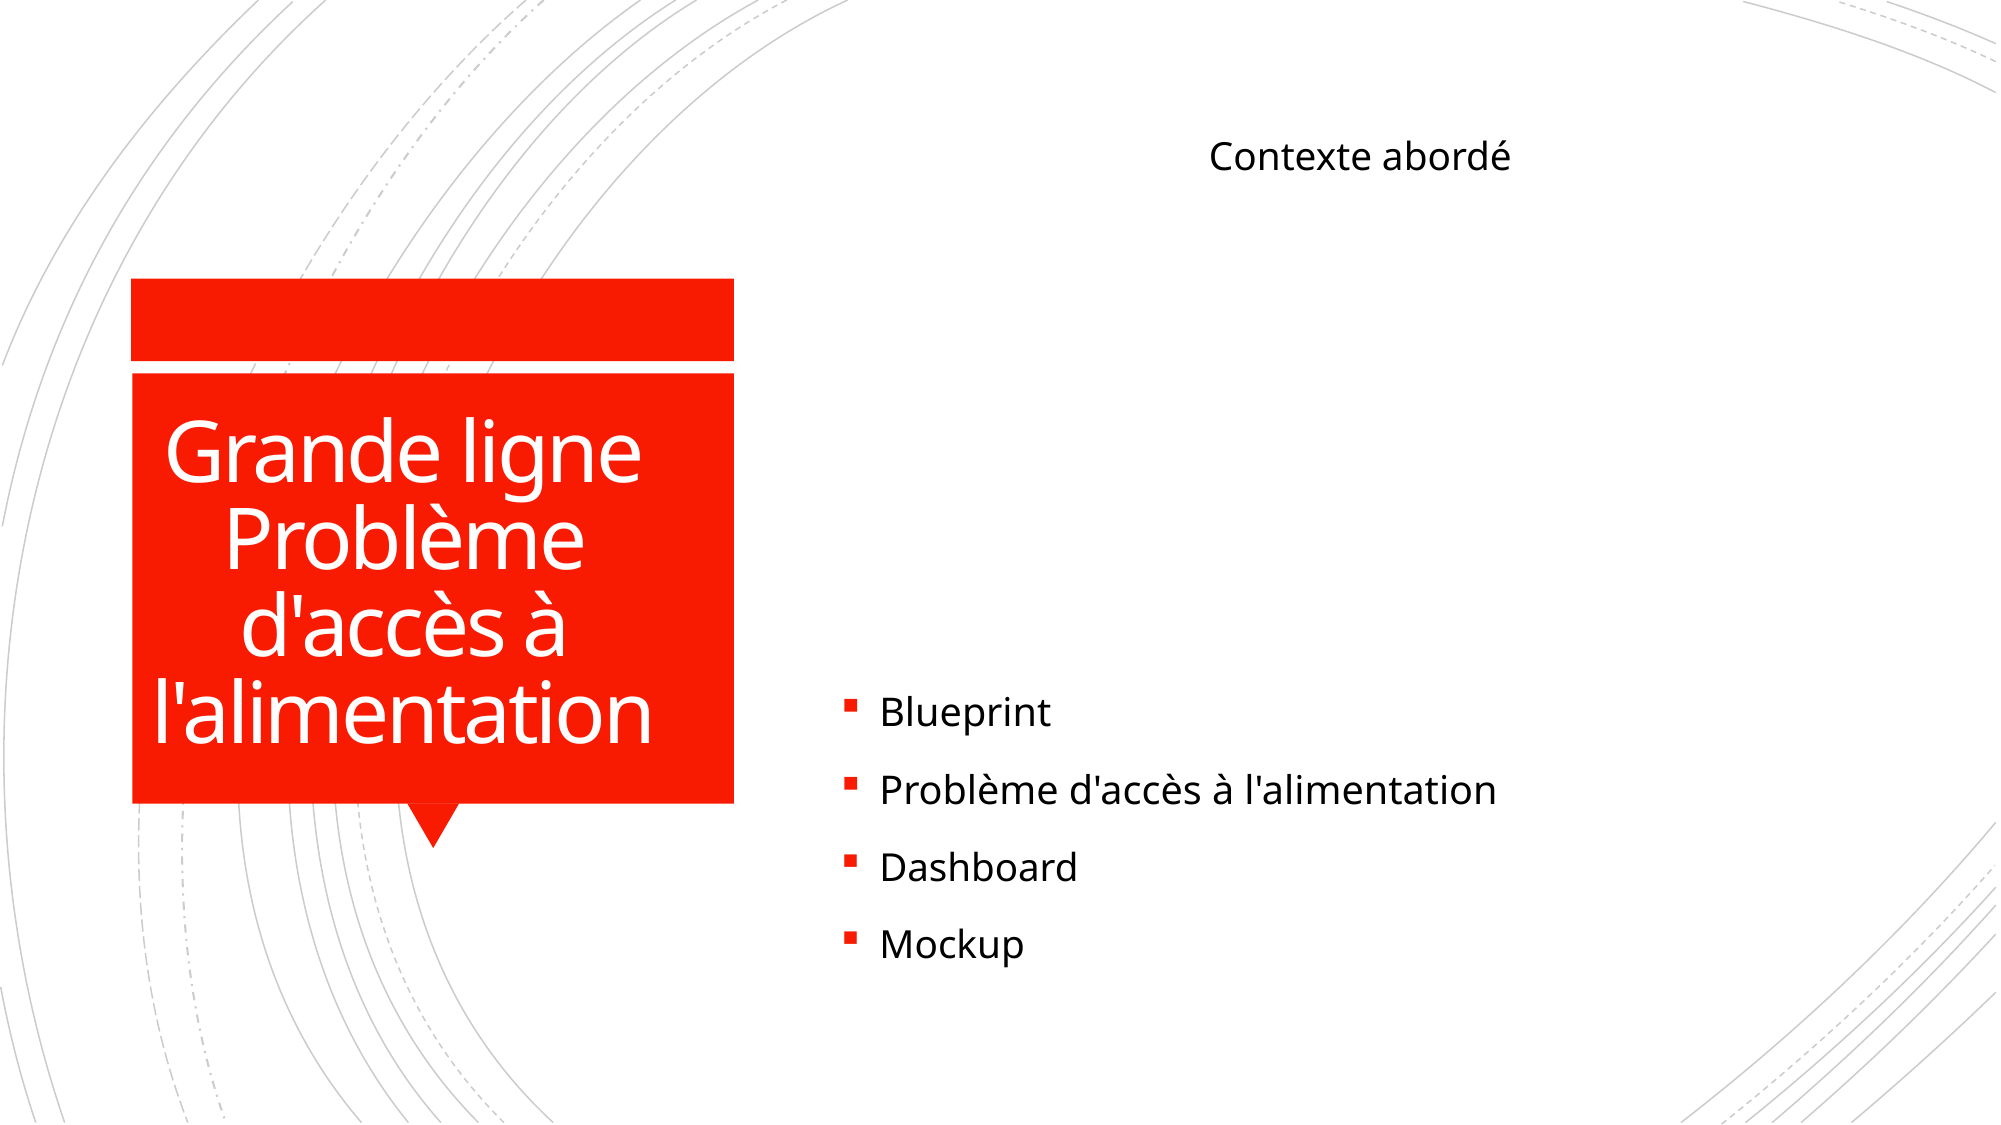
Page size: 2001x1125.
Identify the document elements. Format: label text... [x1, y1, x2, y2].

text_box Blueprint Problème d'accès à l'alimentation Dashboard Mockup [826, 603, 1895, 1010]
text_box Contexte abordé [826, 115, 1895, 521]
text_box Grande ligne Problème d'accès à l'alimentation [105, 376, 702, 798]
